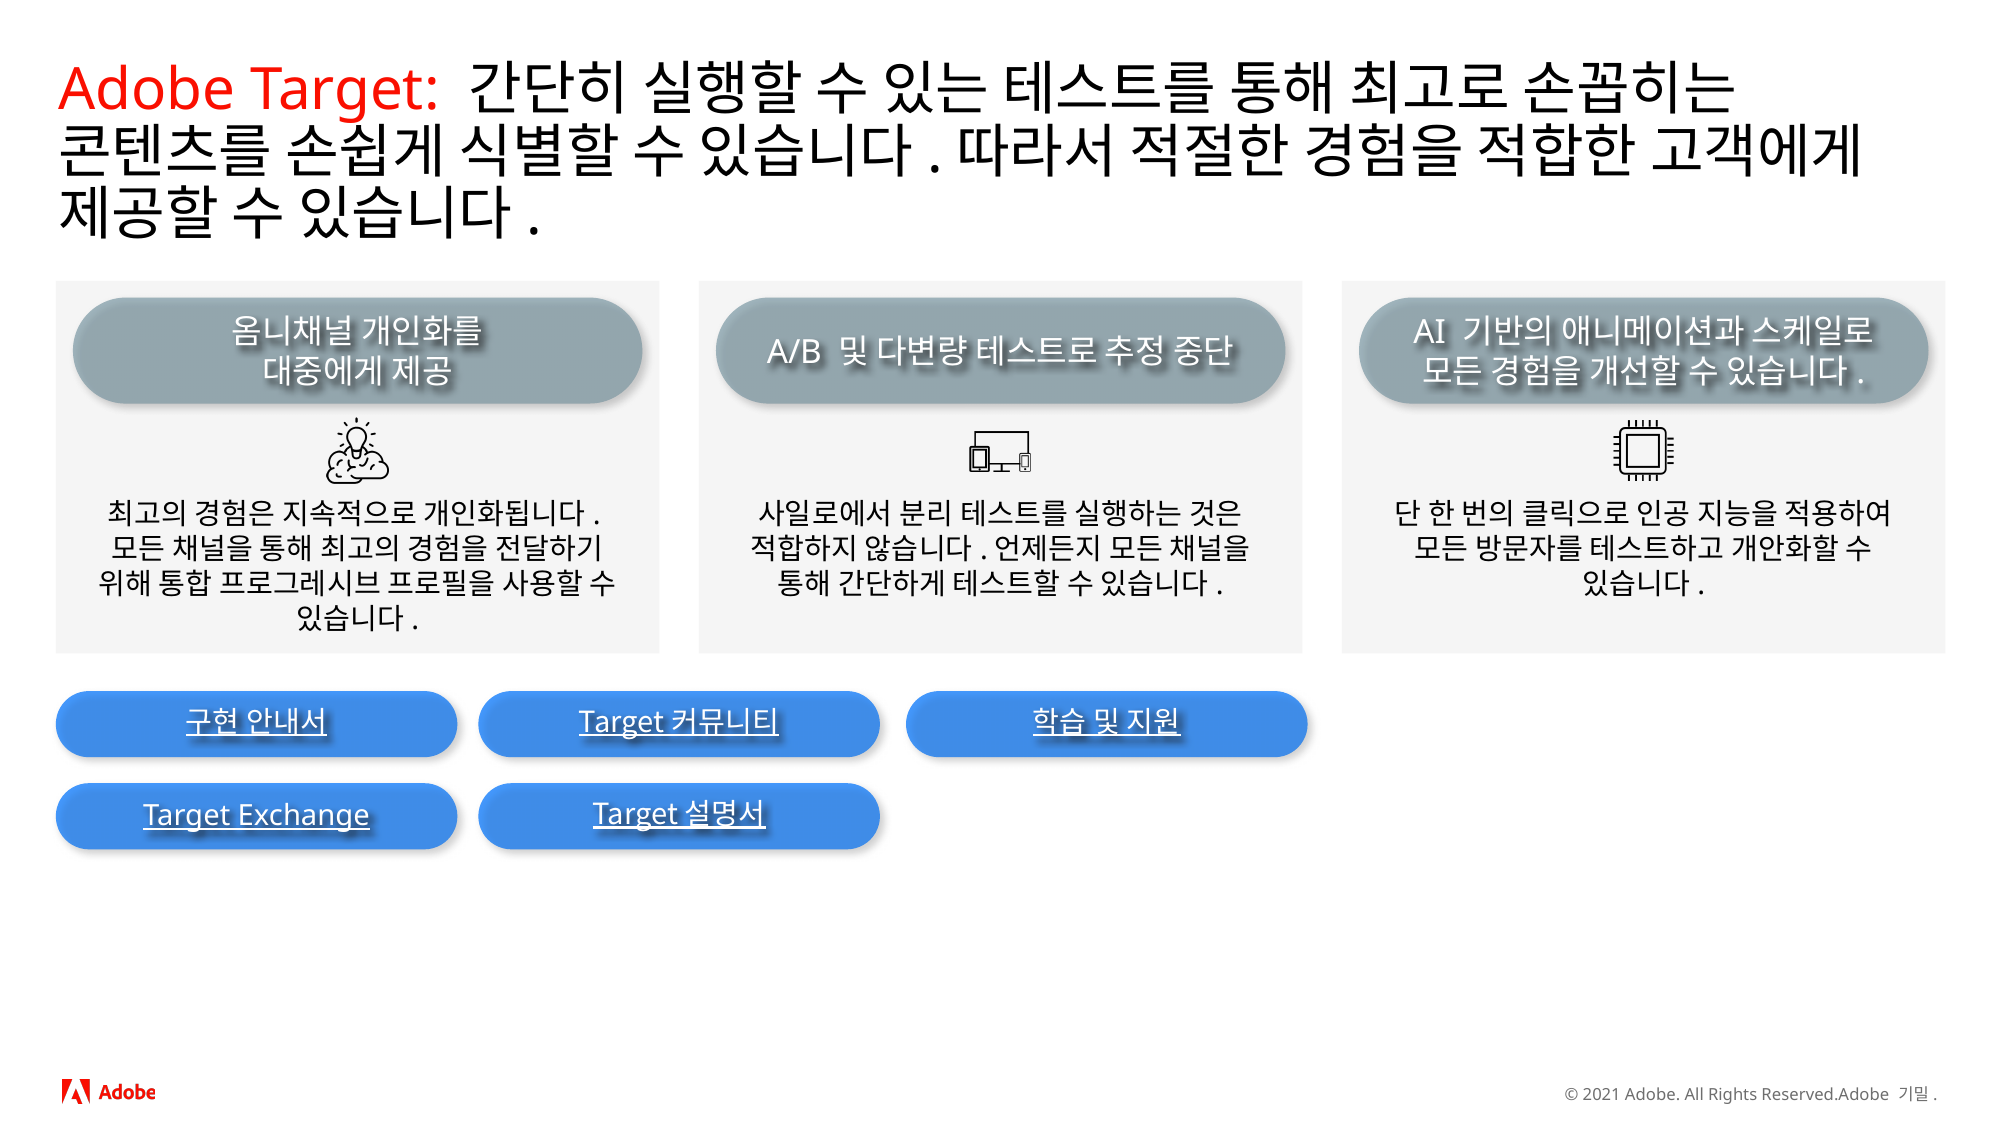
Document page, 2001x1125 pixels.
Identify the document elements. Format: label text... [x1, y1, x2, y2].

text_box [1359, 297, 1929, 404]
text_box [55, 691, 458, 758]
picture [326, 417, 389, 484]
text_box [715, 297, 1286, 404]
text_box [478, 783, 880, 850]
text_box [478, 691, 880, 758]
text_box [72, 297, 643, 404]
text_box [1341, 280, 1946, 654]
title Adobe Target: 간단히 실행할 수 있는 테스트를 통해 최고로 손꼽히는 콘텐츠를 손쉽게 식별할 수 있습니다.따라서 적절한 경험을 적합한 고객에게 제공할 수 있습니다. [51, 51, 1940, 158]
picture [969, 431, 1031, 472]
text_box 최고의 경험은 지속적으로 개인화됩니다.모든 채널을 통해 최고의 경험을 전달하기 위해 통합 프로그레시브 프로필을 사용할 수 있습니다. [79, 488, 636, 643]
text_box [55, 280, 660, 654]
text_box [698, 280, 1303, 654]
text_box 단 한 번의 클릭으로 인공 지능을 적용하여 모든 방문자를 테스트하고 개안화할 수 있습니다. [1365, 488, 1922, 608]
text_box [905, 691, 1308, 758]
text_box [55, 783, 458, 850]
picture [1613, 420, 1674, 481]
text_box 사일로에서 분리 테스트를 실행하는 것은 적합하지 않습니다.언제든지 모든 채널을 통해 간단하게 테스트할 수 있습니다. [722, 488, 1279, 608]
